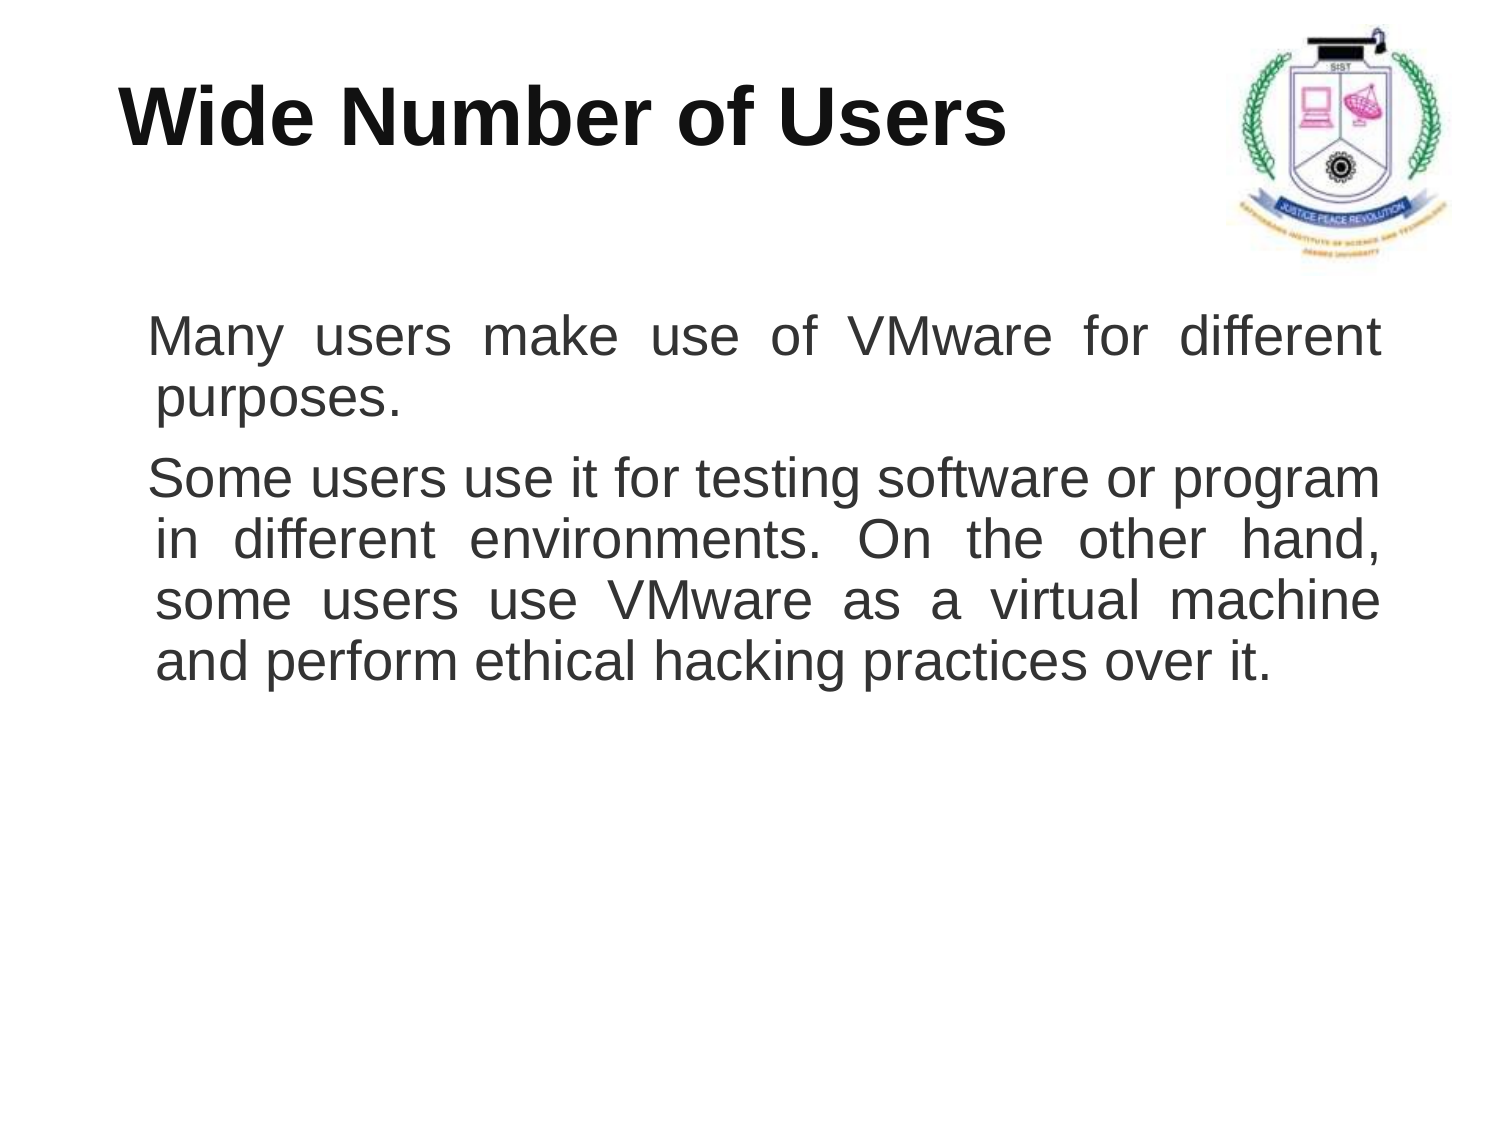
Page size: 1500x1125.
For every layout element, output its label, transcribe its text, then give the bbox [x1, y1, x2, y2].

picture [1226, 24, 1452, 276]
title Wide Number of Users [103, 59, 1397, 278]
list Many users make use of VMware for different purposes. Some users use it for testing software or program in different environments. On the other hand, some users use VMware as a virtual machine and perform ethical hacking practices over it. [103, 299, 1397, 1014]
